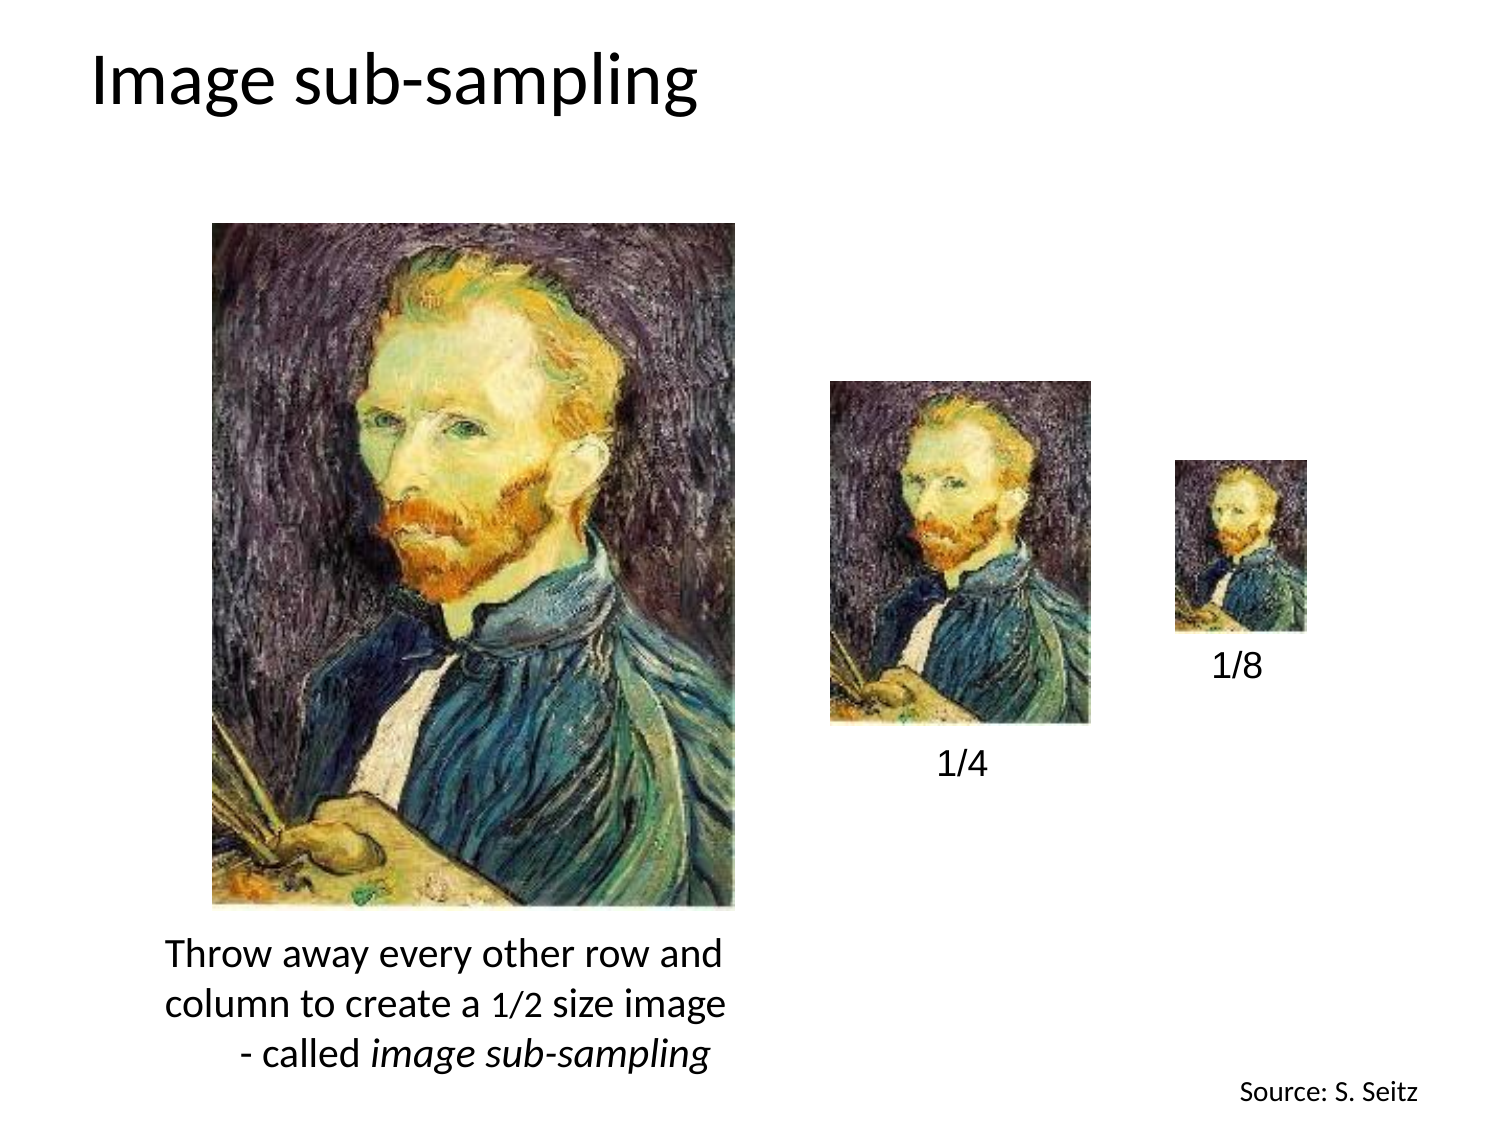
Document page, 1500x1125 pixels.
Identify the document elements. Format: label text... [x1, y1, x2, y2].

text_box 1/4 [921, 735, 1004, 792]
text_box 1/8 [1196, 642, 1279, 694]
picture [1174, 460, 1307, 634]
title Image sub-sampling [75, 0, 1425, 150]
text_box Source: S. Seitz [1224, 1064, 1500, 1115]
picture [212, 222, 735, 911]
picture [829, 381, 1091, 726]
text_box Throw away every other row and column to create a 1/2 size image - called image sub-sampling [149, 918, 831, 1084]
